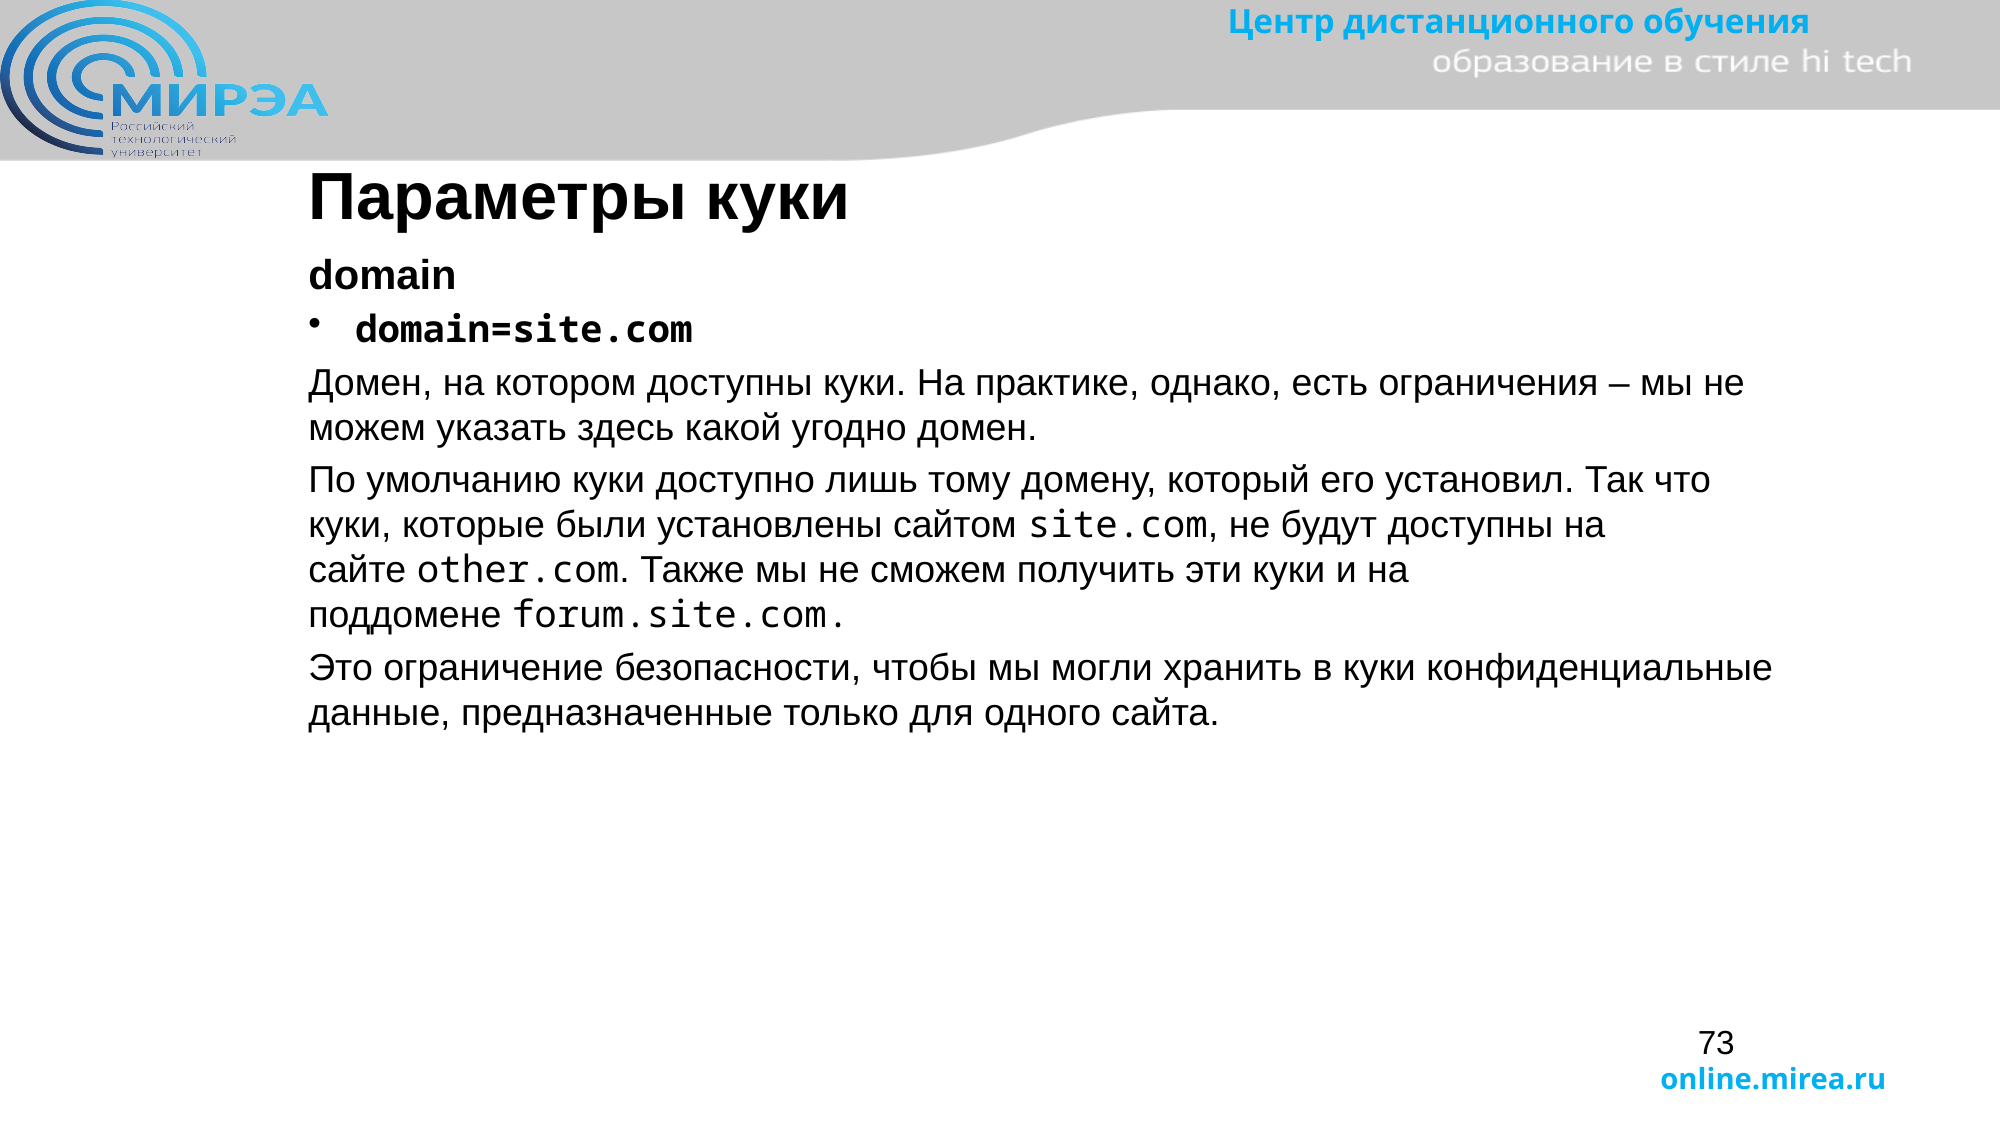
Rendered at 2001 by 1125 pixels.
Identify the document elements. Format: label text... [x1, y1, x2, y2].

text_box domain domain=site.com Домен, на котором доступны куки. На практике, однако, есть ограничения – мы не можем указать здесь какой угодно домен. По умолчанию куки доступно лишь тому домену, который его установил. Так что куки, которые были установлены сайтом site.com, не будут доступны на сайте other.com. Также мы не сможем получить эти куки и на поддомене forum.site.com. Это ограничение безопасности, чтобы мы могли хранить в куки конфиденциальные данные, предназначенные только для одного сайта. [293, 240, 1813, 764]
picture [0, 0, 329, 159]
text_box Параметры куки [293, 145, 1794, 240]
text_box 73 [1400, 1013, 1750, 1058]
